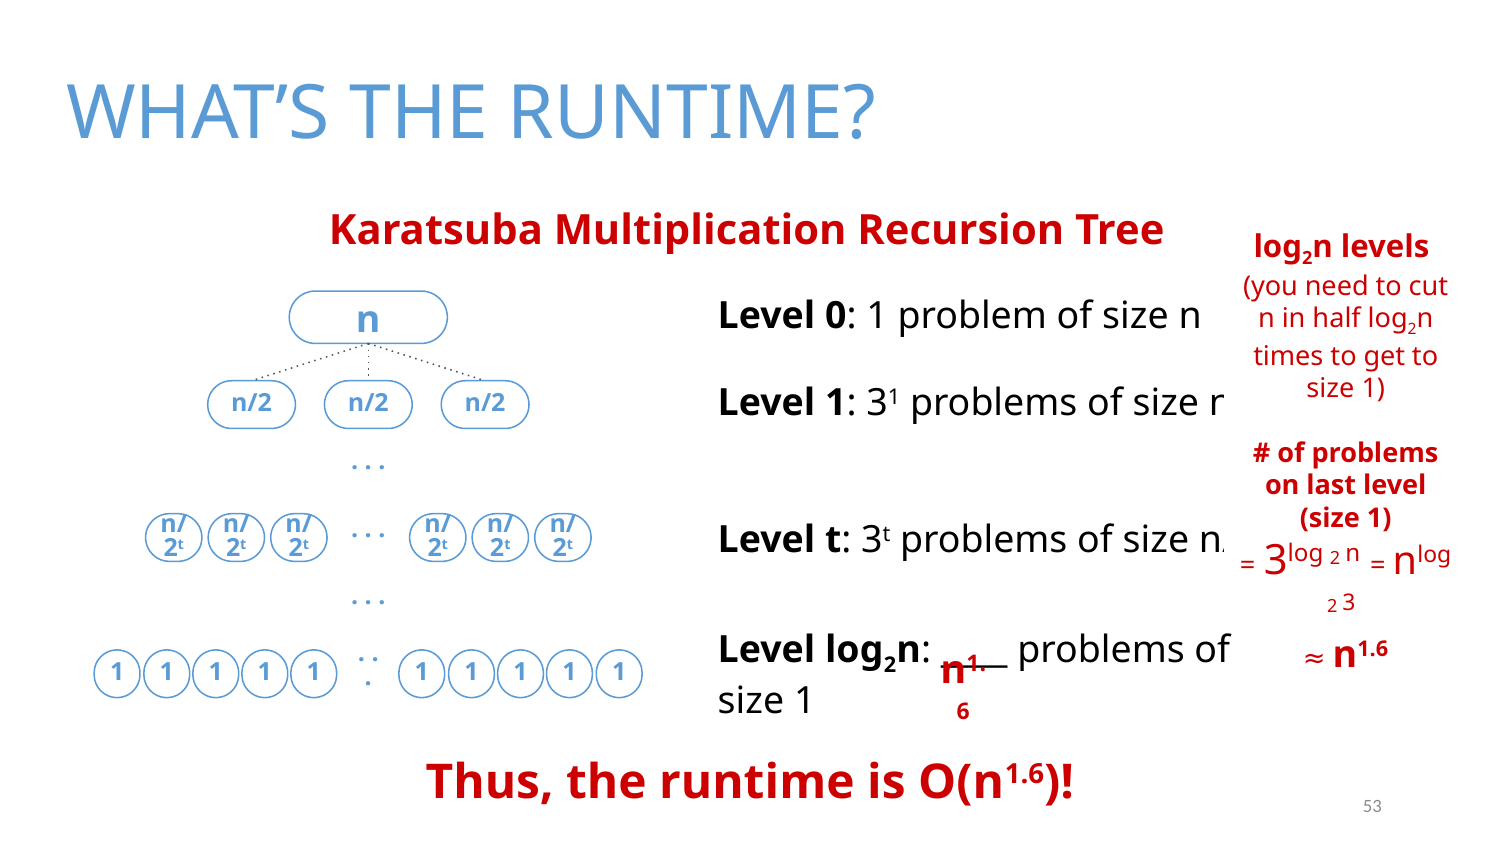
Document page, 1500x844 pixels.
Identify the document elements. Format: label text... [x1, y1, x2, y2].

text_box 1 [290, 649, 337, 698]
text_box Karatsuba Multiplication Recursion Tree [45, 192, 1449, 263]
text_box n/2t [270, 513, 328, 562]
text_box log2n levels (you need to cut n in half log2n times to get to size 1) # of problems on last level (size 1) = 3log 2 n = nlog 2 3 ≈ n1.6 [1224, 277, 1468, 623]
text_box · · · [340, 513, 397, 562]
text_box Level 1: 31 problems of size n/2 [717, 365, 1224, 436]
text_box n1.6 [919, 629, 1008, 692]
text_box · · · [345, 649, 392, 698]
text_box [368, 343, 486, 381]
text_box Level log2n: ____ problems of size 1 [717, 638, 1274, 709]
text_box n/2 [441, 380, 530, 429]
text_box n [289, 291, 448, 343]
text_box Thus, the runtime is O(n1.6)! [48, 733, 1452, 825]
text_box n/2t [472, 513, 529, 562]
title WHAT’S THE RUNTIME? [51, 60, 1449, 167]
text_box 1 [241, 649, 288, 698]
text_box n/2t [145, 513, 202, 562]
text_box 1 [497, 649, 544, 698]
text_box 1 [143, 649, 190, 698]
text_box · · · [340, 445, 397, 493]
text_box n/2t [208, 513, 265, 562]
text_box 1 [398, 649, 445, 698]
text_box n/2 [207, 380, 296, 429]
text_box n/2t [534, 513, 592, 562]
text_box n/2t [409, 513, 466, 562]
text_box n/2 [324, 381, 413, 429]
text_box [251, 343, 368, 381]
text_box · · · [340, 580, 397, 628]
text_box 1 [192, 649, 239, 698]
text_box Level 0: 1 problem of size n [717, 278, 1224, 349]
text_box 1 [448, 649, 495, 698]
text_box 1 [596, 649, 643, 698]
text_box Level t: 3t problems of size n/2t [717, 502, 1224, 573]
text_box 1 [94, 649, 140, 698]
text_box 1 [546, 649, 593, 698]
